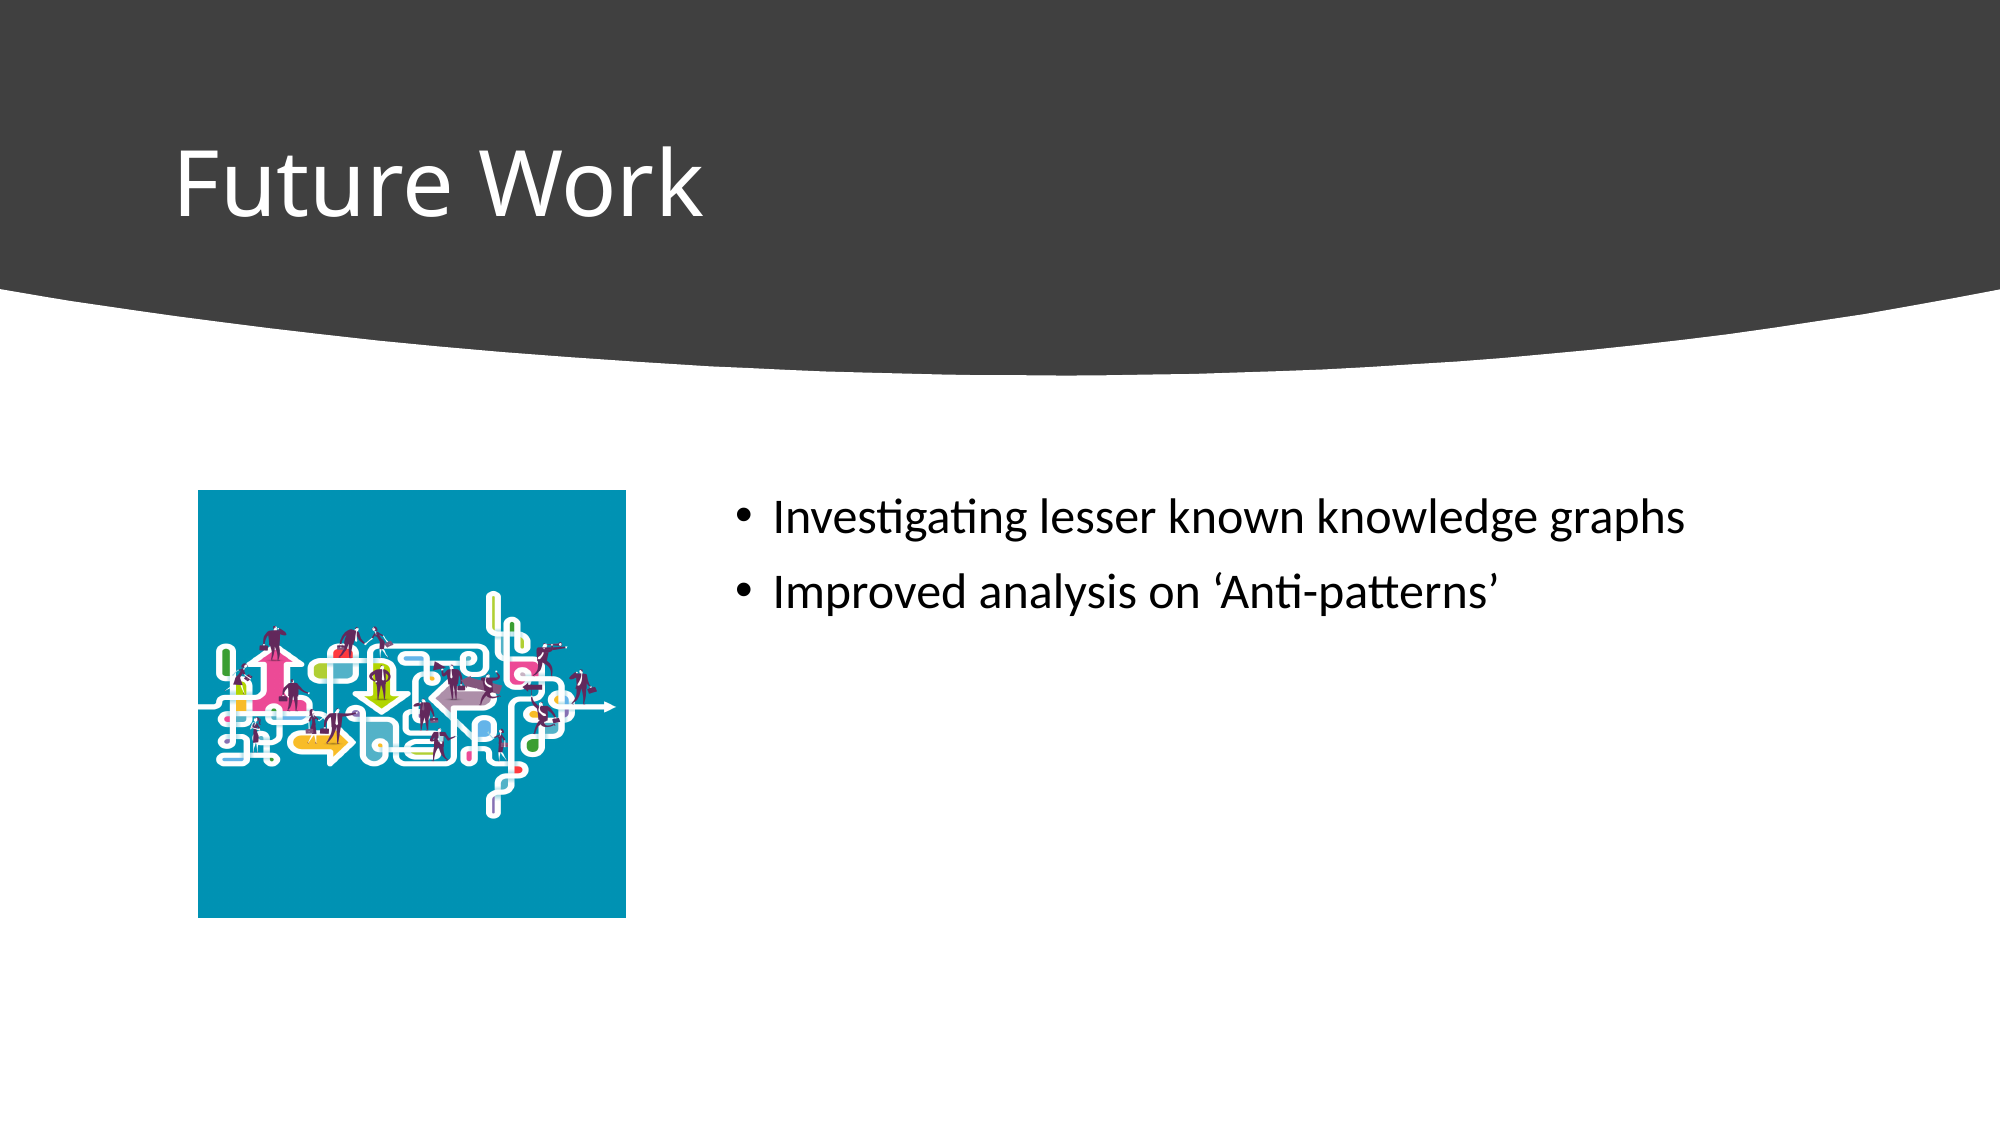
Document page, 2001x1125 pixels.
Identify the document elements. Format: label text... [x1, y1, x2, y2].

title Future Work [157, 81, 1843, 292]
picture [198, 490, 626, 918]
text_box [0, 0, 2000, 375]
text_box [0, 289, 2000, 1125]
list Investigating lesser known knowledge graphs Improved analysis on ‘Anti-patterns’ [720, 483, 1843, 954]
